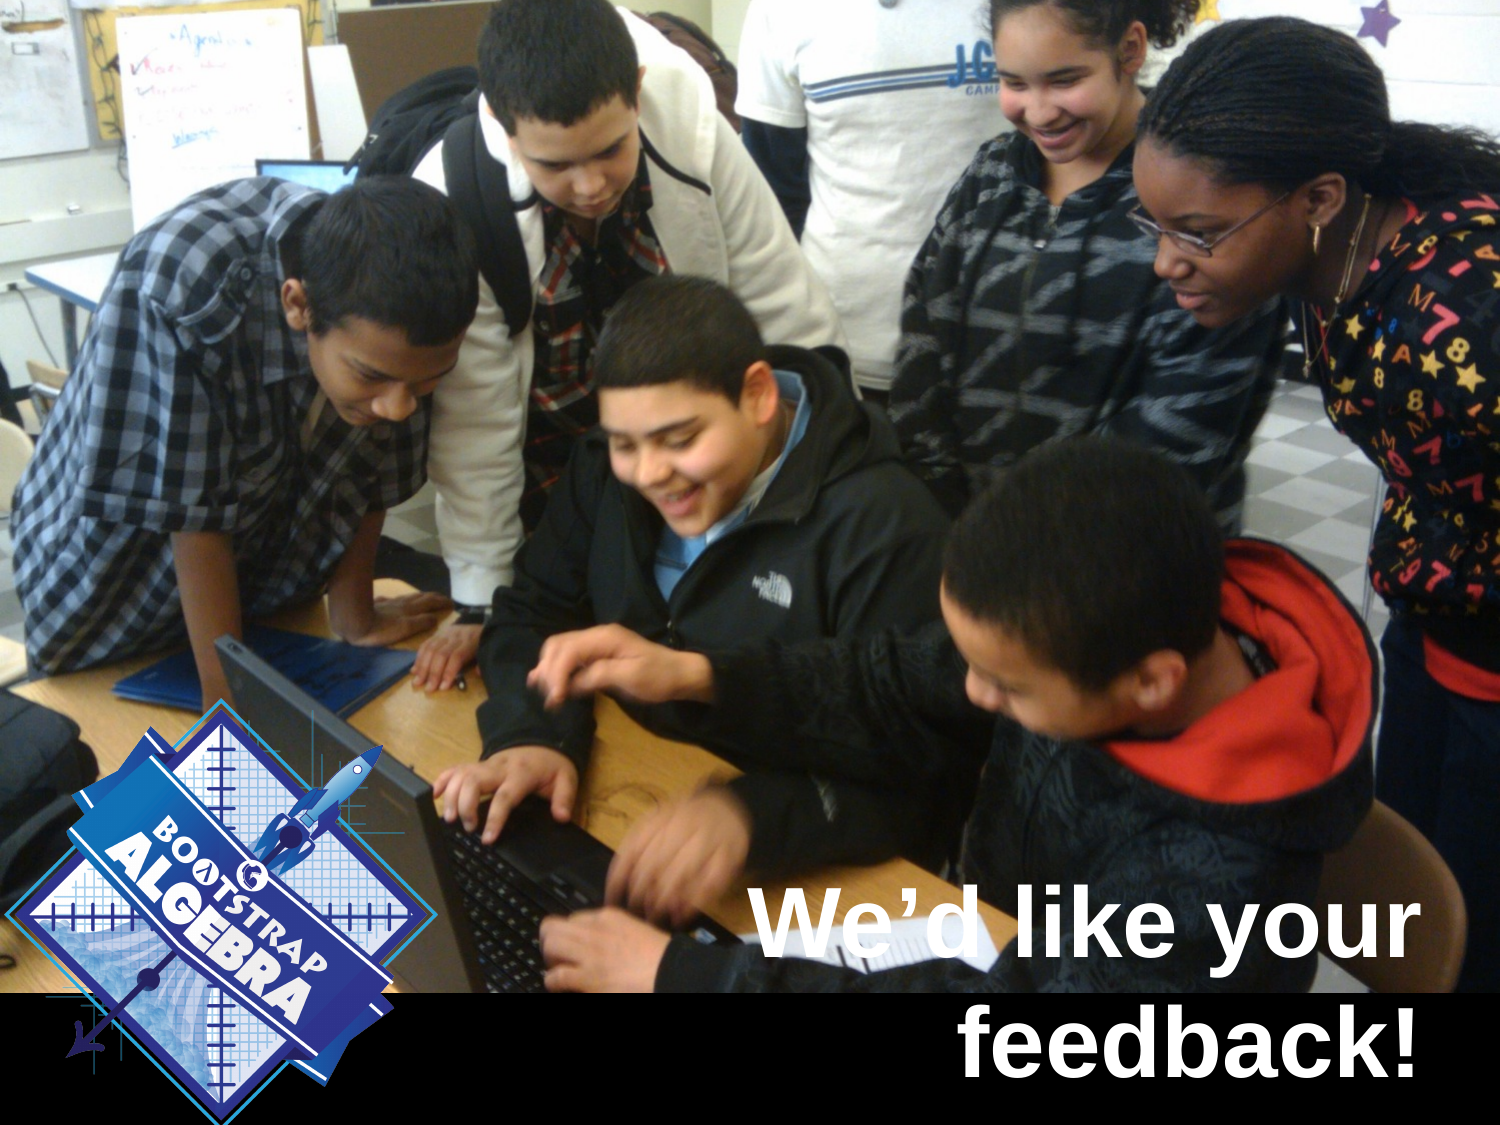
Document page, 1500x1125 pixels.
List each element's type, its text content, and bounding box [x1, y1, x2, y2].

picture [0, 0, 1500, 1125]
title We’d like your feedback! [324, 849, 1438, 995]
